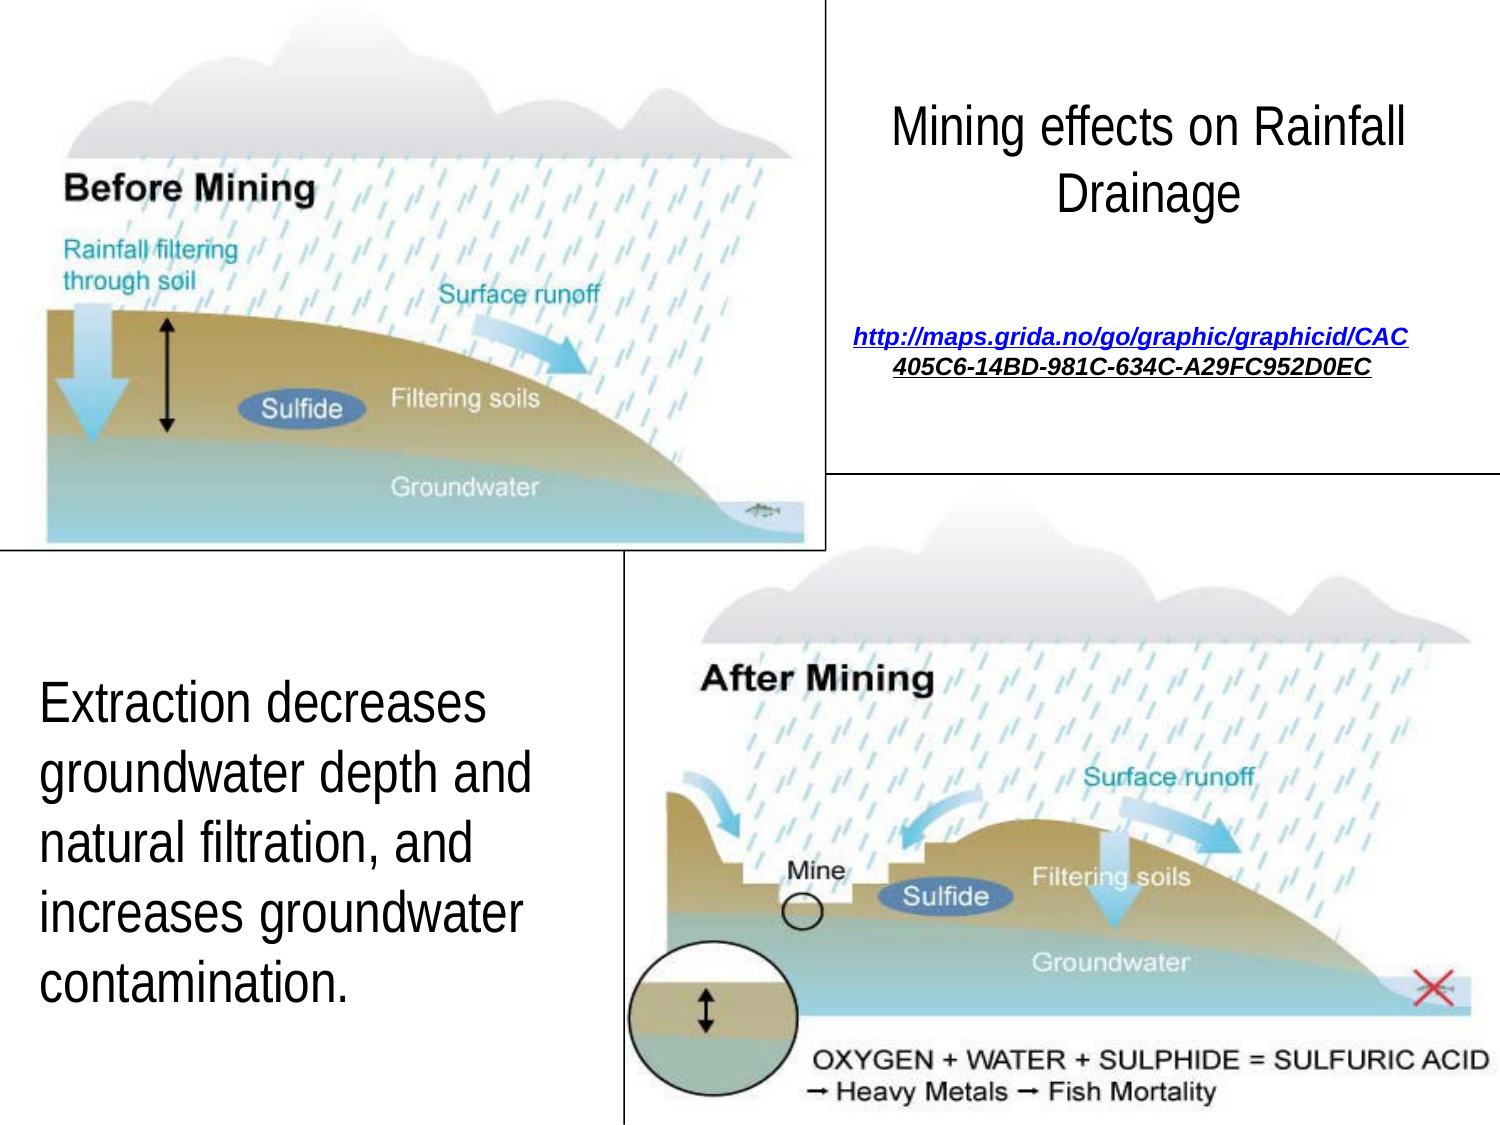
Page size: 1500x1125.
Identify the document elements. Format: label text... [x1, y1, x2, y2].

text_box [0, 0, 827, 552]
text_box [0, 0, 824, 549]
text_box Extraction decreases groundwater depth and natural filtration, and increases groundwater contamination. [37, 664, 534, 1015]
text_box [625, 475, 1500, 1125]
text_box http://maps.grida.no/go/graphic/graphicid/CAC 405C6-14BD-981C-634C-A29FC952D0EC [850, 320, 1412, 381]
title Mining effects on Rainfall Drainage [827, 45, 1425, 233]
